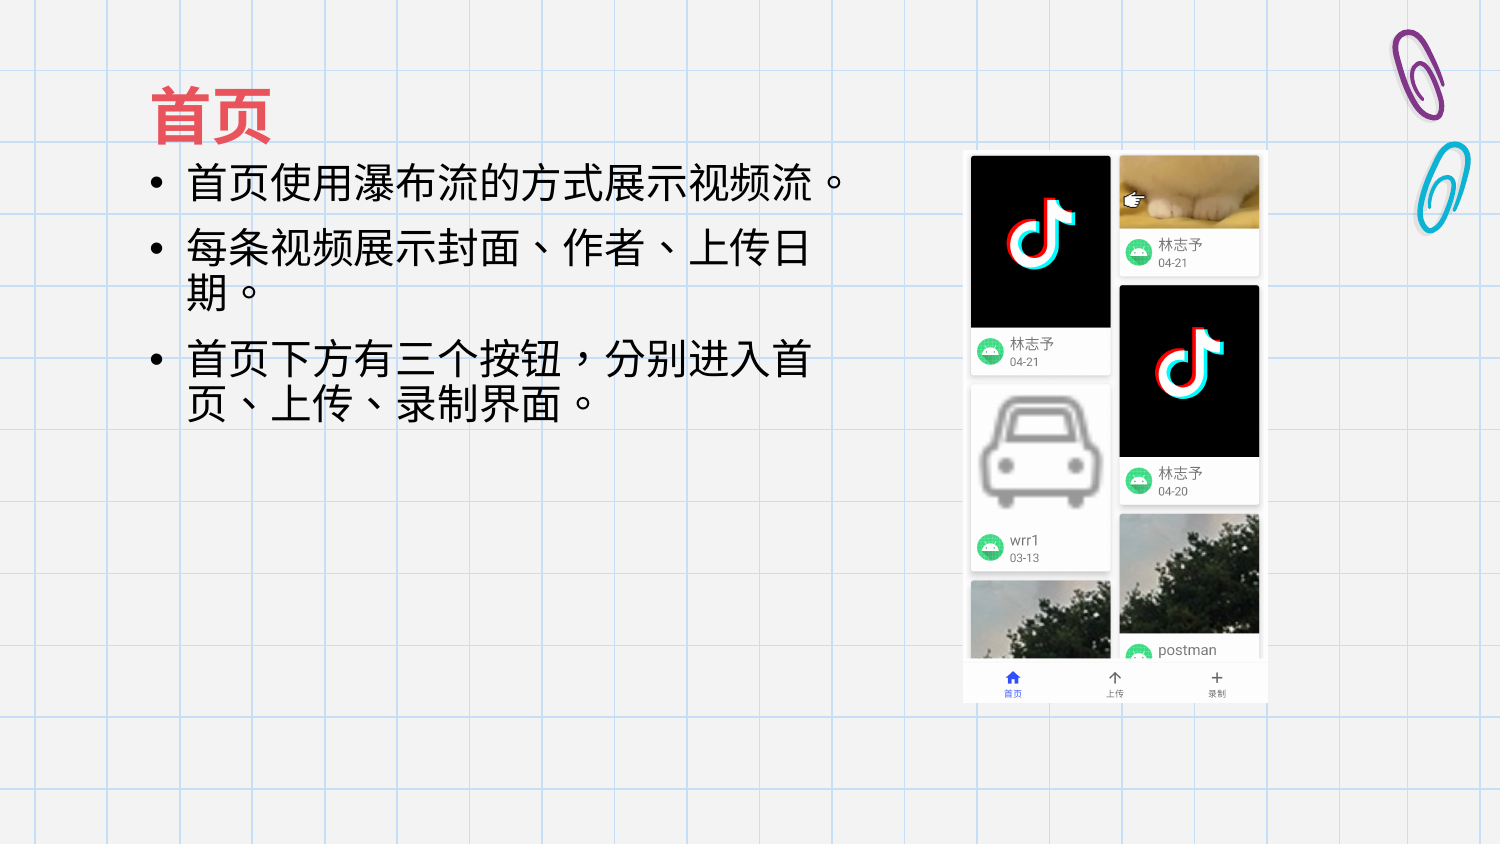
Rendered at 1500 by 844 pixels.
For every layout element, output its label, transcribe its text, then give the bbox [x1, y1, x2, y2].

list 首页使用瀑布流的方式展示视频流。 每条视频展示封面、作者、上传日期。 首页下方有三个按钮，分别进入首页、上传、录制界面。 [134, 147, 899, 731]
picture [962, 150, 1269, 703]
title 首页 [134, 62, 963, 232]
